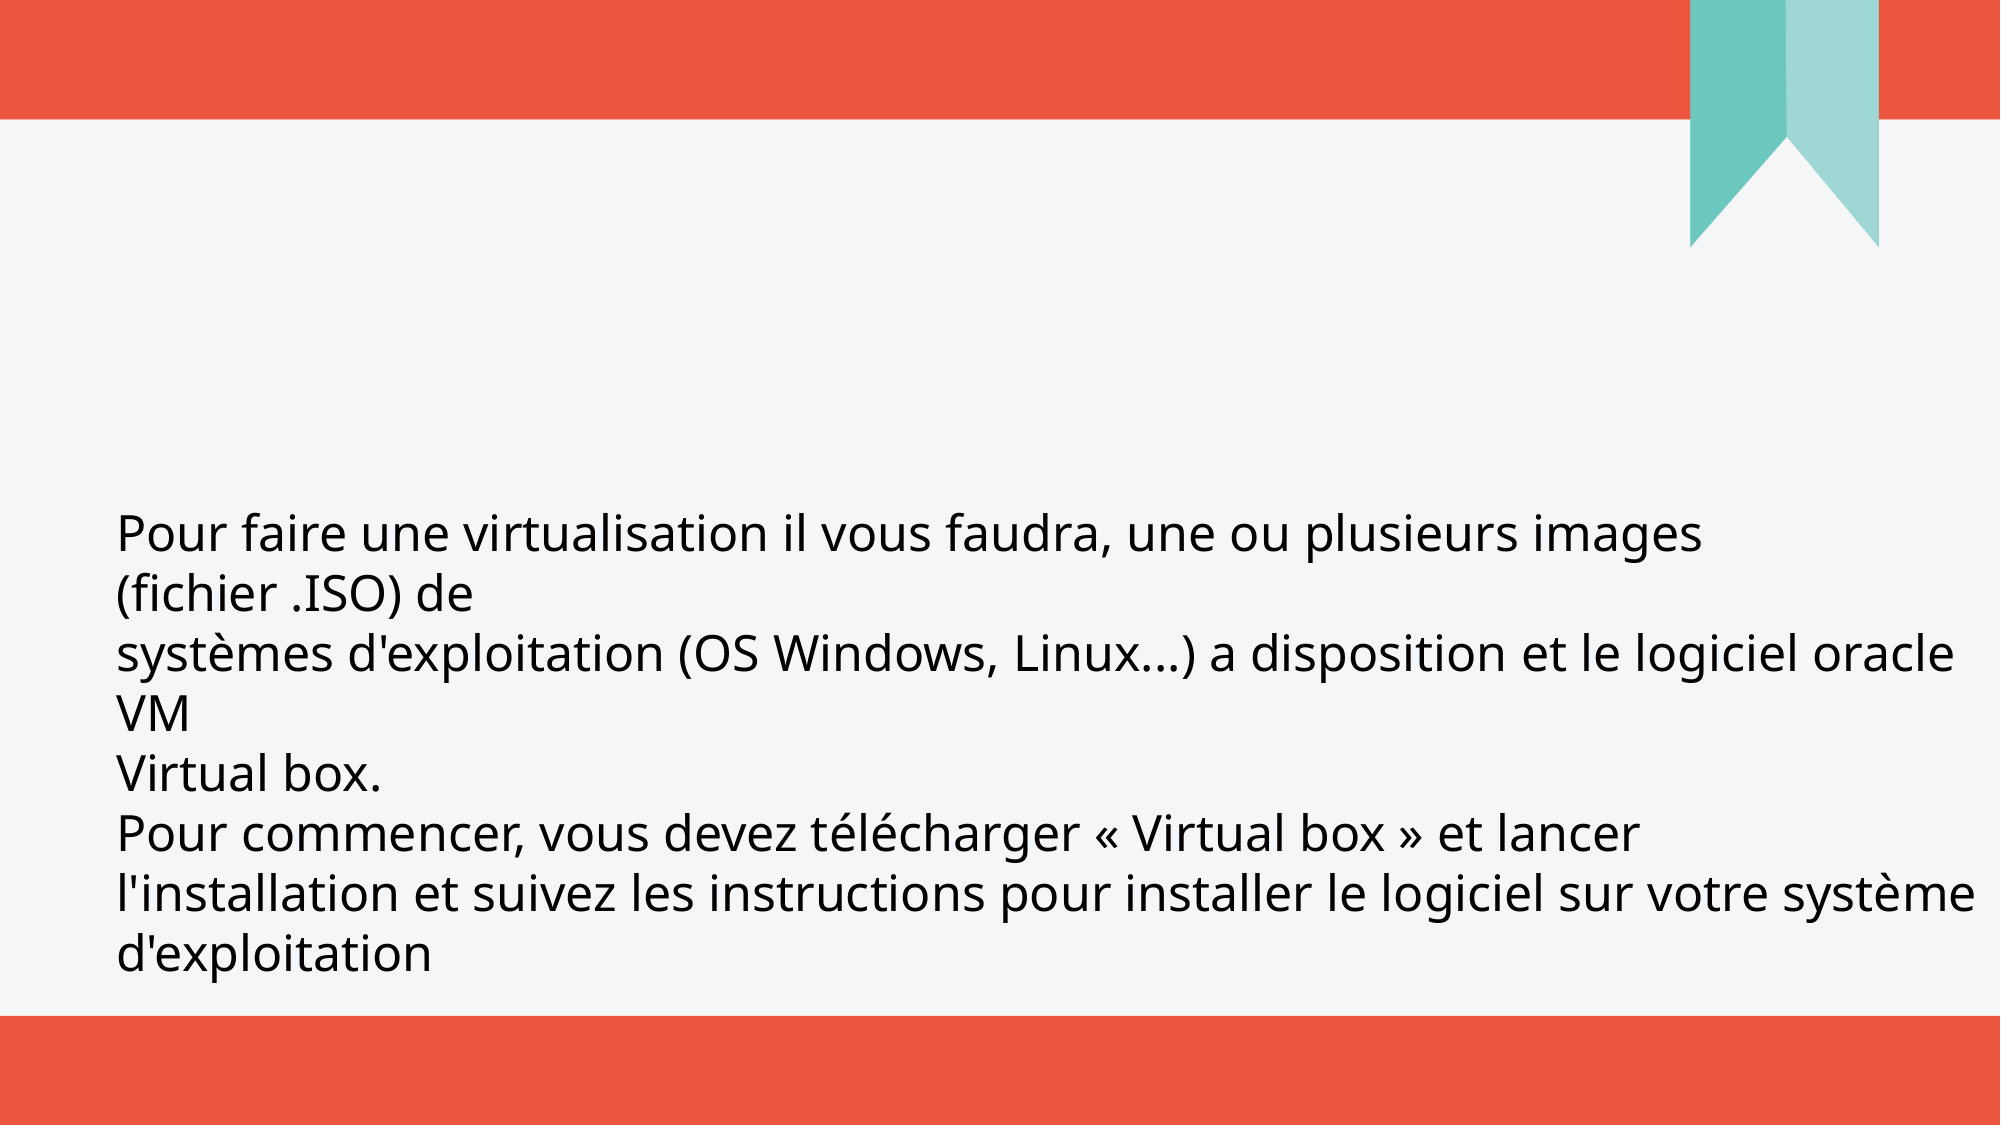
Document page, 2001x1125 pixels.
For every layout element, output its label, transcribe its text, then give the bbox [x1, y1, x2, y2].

text_box Pour faire une virtualisation il vous faudra, une ou plusieurs images (fichier .ISO) de systèmes d'exploitation (OS Windows, Linux...) a disposition et le logiciel oracle VM Virtual box. Pour commencer, vous devez télécharger « Virtual box » et lancer l'installation et suivez les instructions pour installer le logiciel sur votre système d'exploitation [101, 494, 2000, 989]
picture [0, 0, 2000, 1125]
